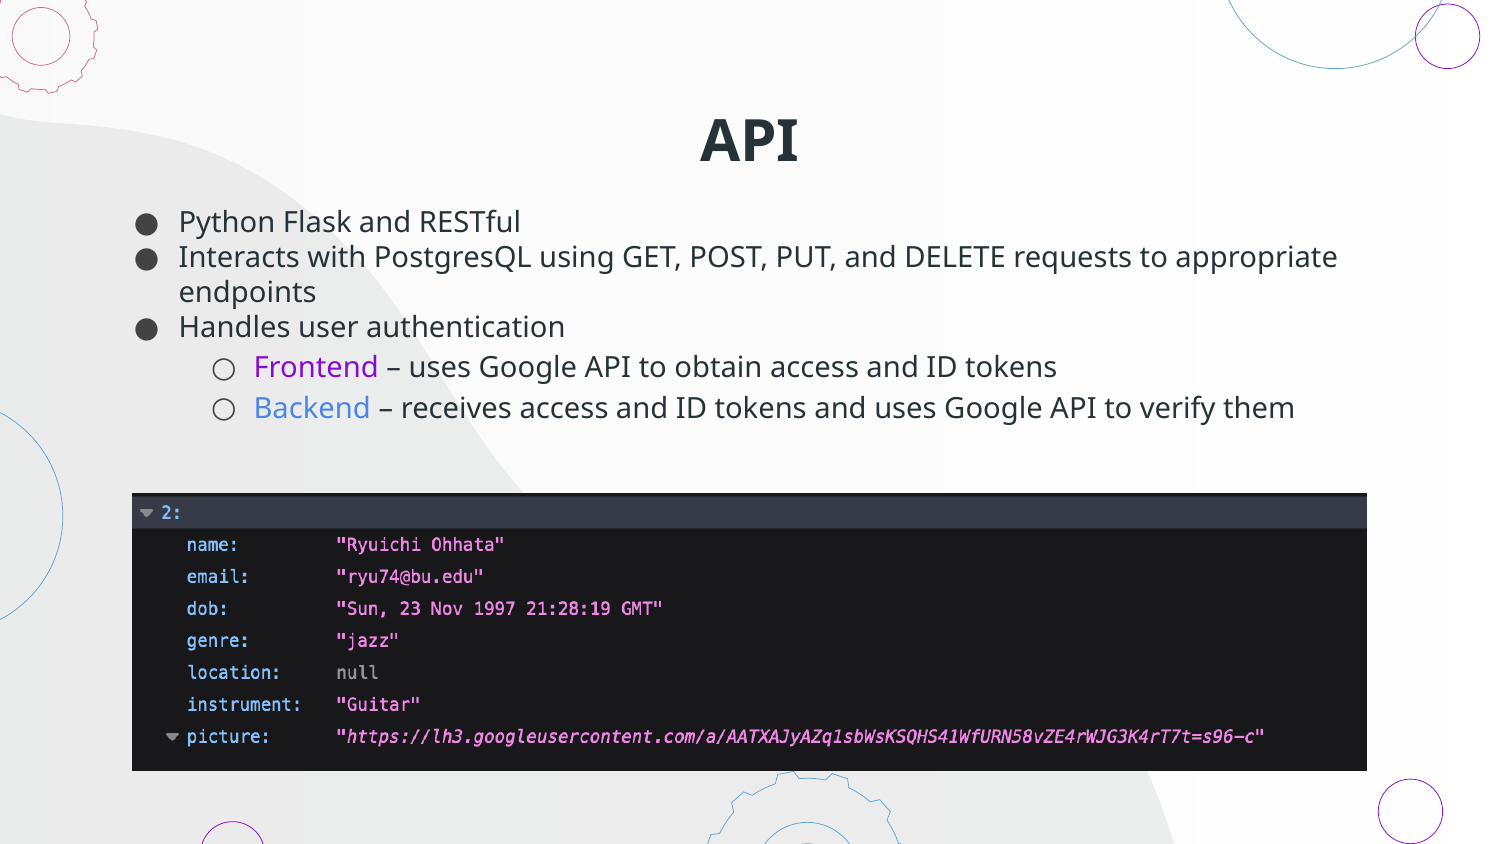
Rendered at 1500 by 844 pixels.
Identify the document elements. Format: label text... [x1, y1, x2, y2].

subtitle Python Flask and RESTful Interacts with PostgresQL using GET, POST, PUT, and DELETE requests to appropriate endpoints Handles user authentication Frontend – uses Google API to obtain access and ID tokens Backend – receives access and ID tokens and uses Google API to verify them [88, 188, 1412, 726]
title API [116, 107, 1383, 168]
picture [132, 492, 1368, 771]
